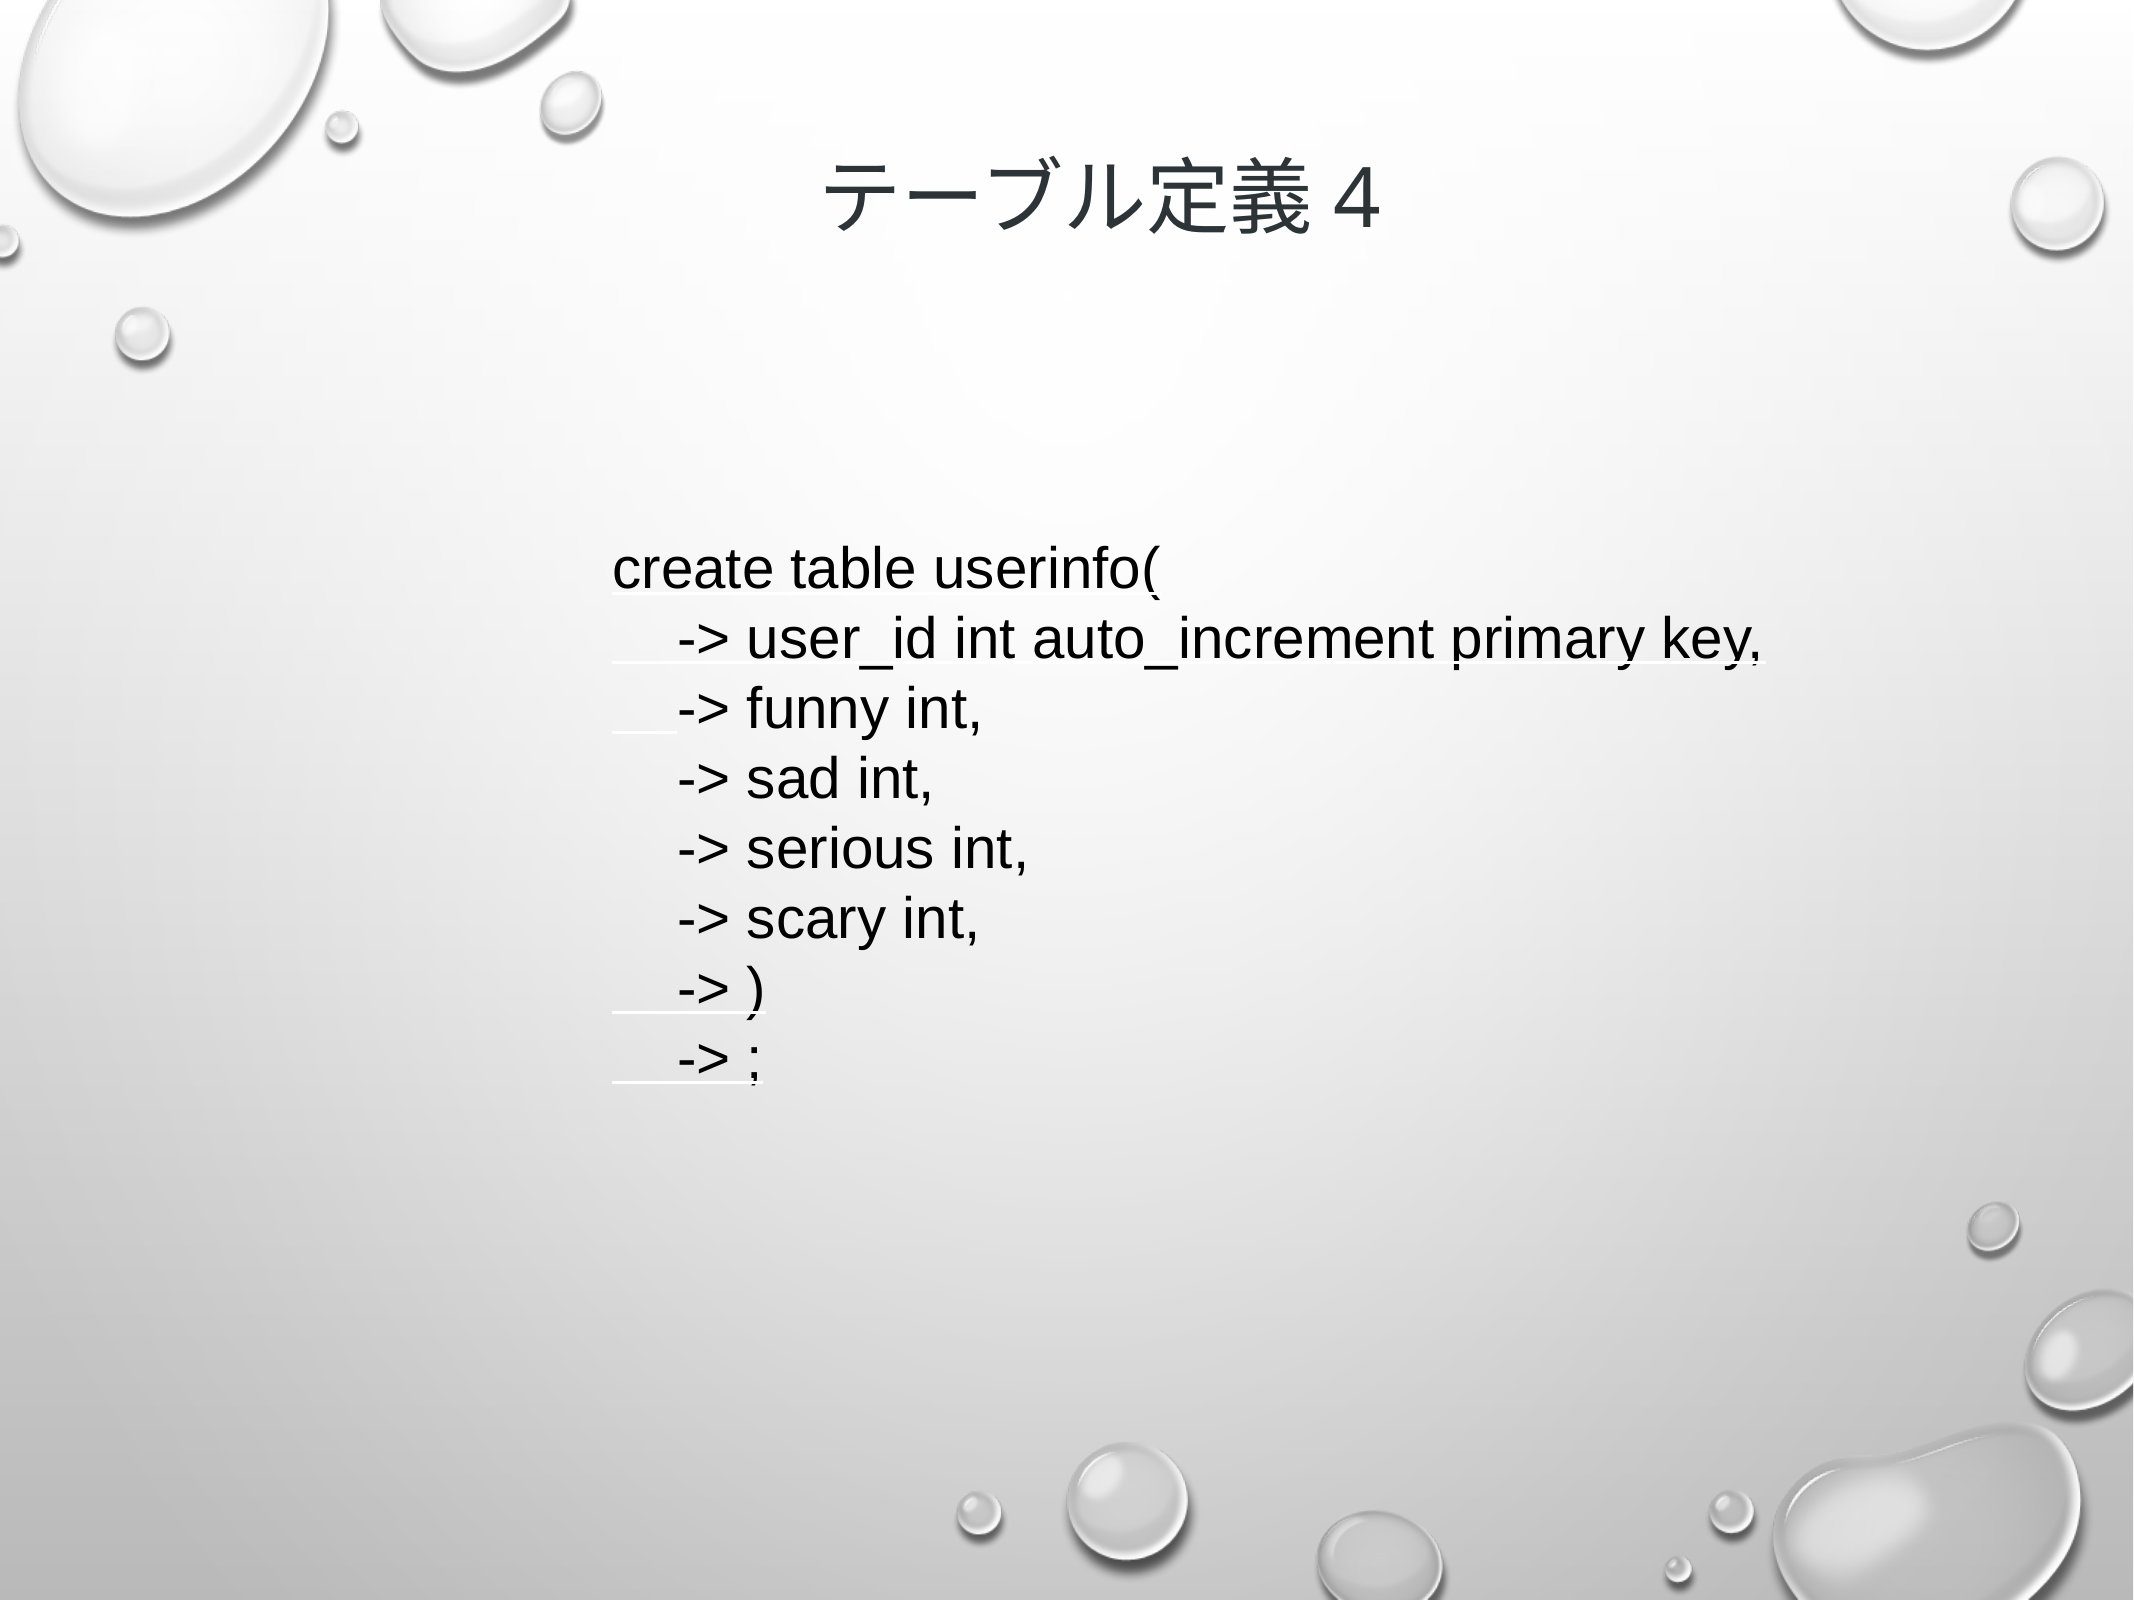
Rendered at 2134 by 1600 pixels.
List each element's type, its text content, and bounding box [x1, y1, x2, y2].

text_box create table userinfo( -> user_id int auto_increment primary key, -> funny int, -> sad int, -> serious int, -> scary int, -> ) -> ; [597, 382, 1916, 607]
text_box テーブル定義4 [556, 135, 1643, 252]
picture [0, 0, 2134, 1600]
text_box [129, 342, 1642, 1600]
